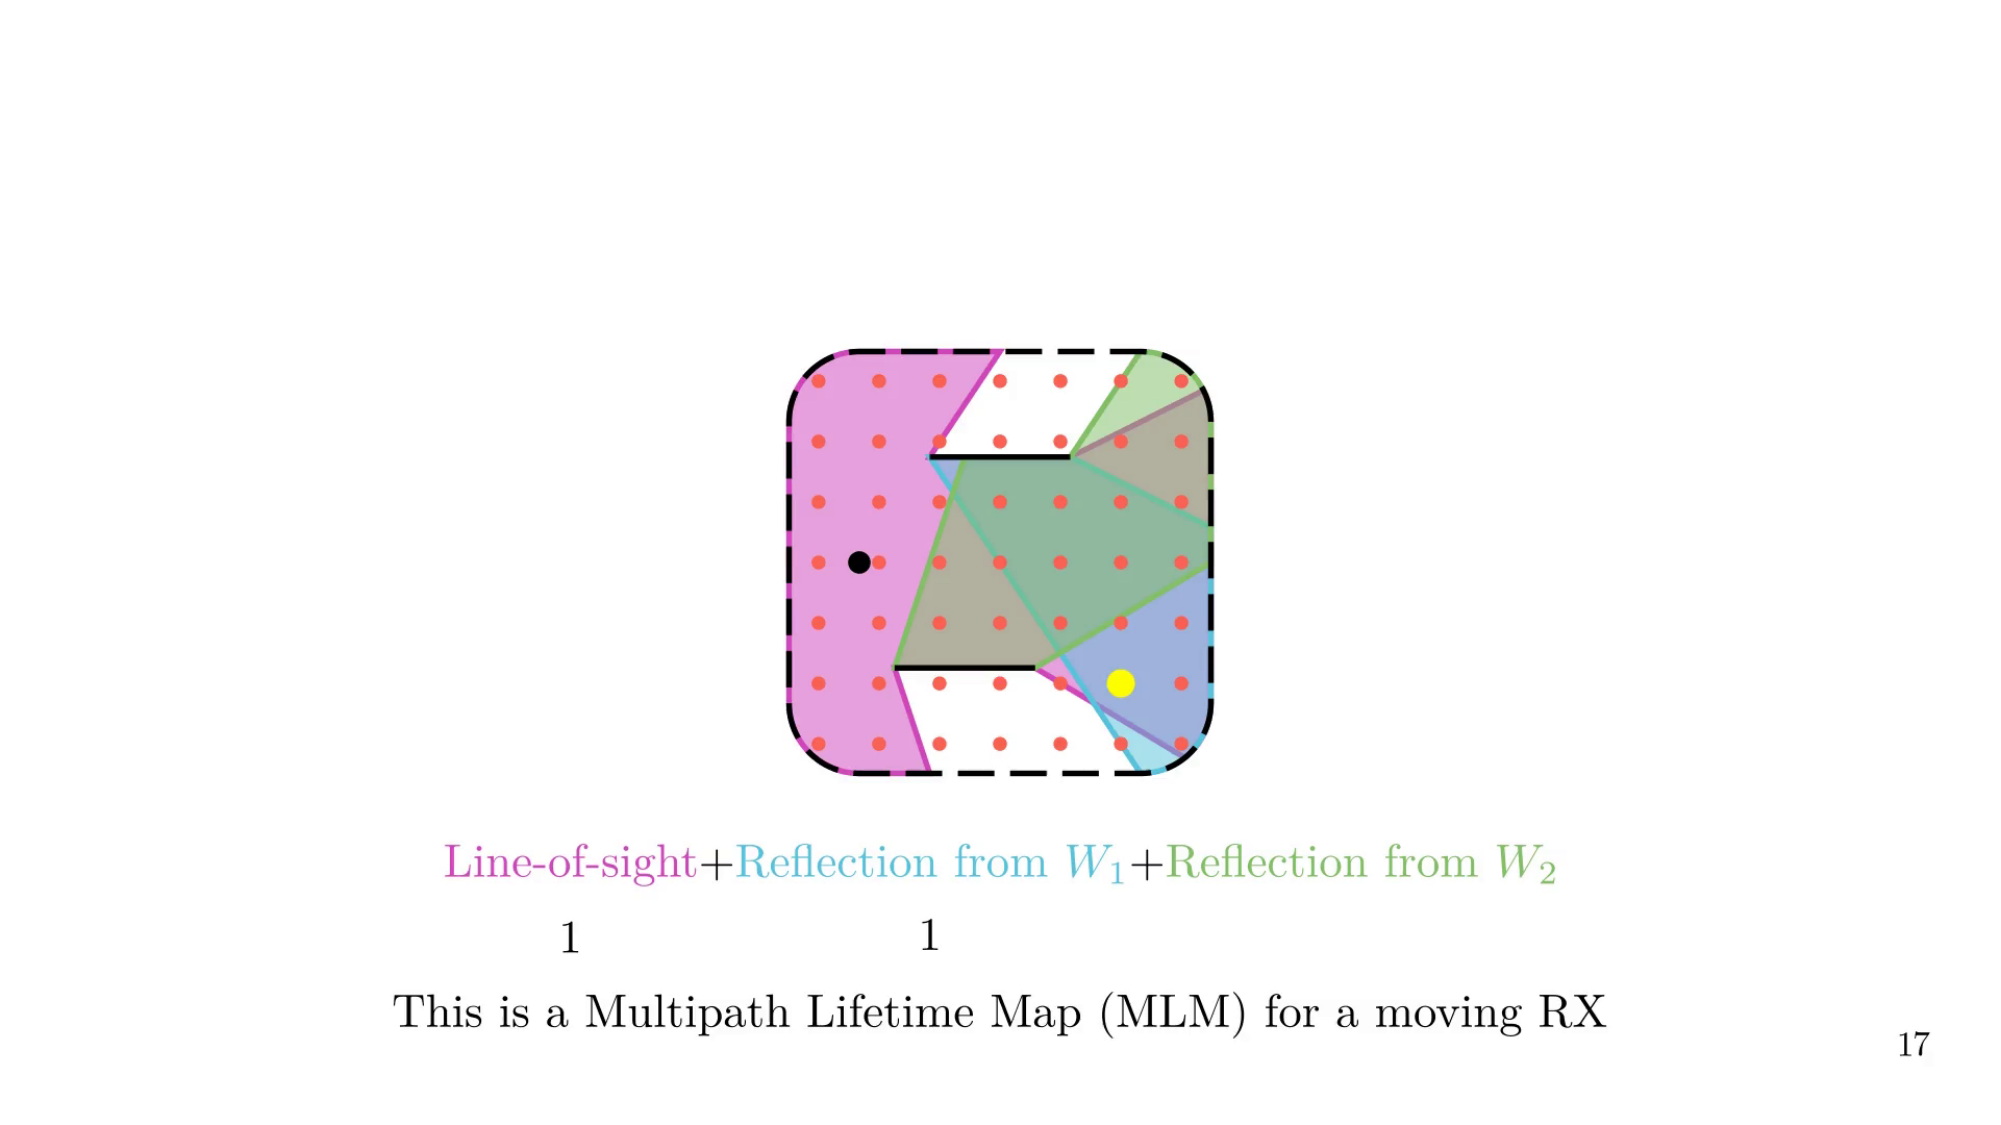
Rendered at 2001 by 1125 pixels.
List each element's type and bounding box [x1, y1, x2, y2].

text_box [0, 0, 2000, 1125]
